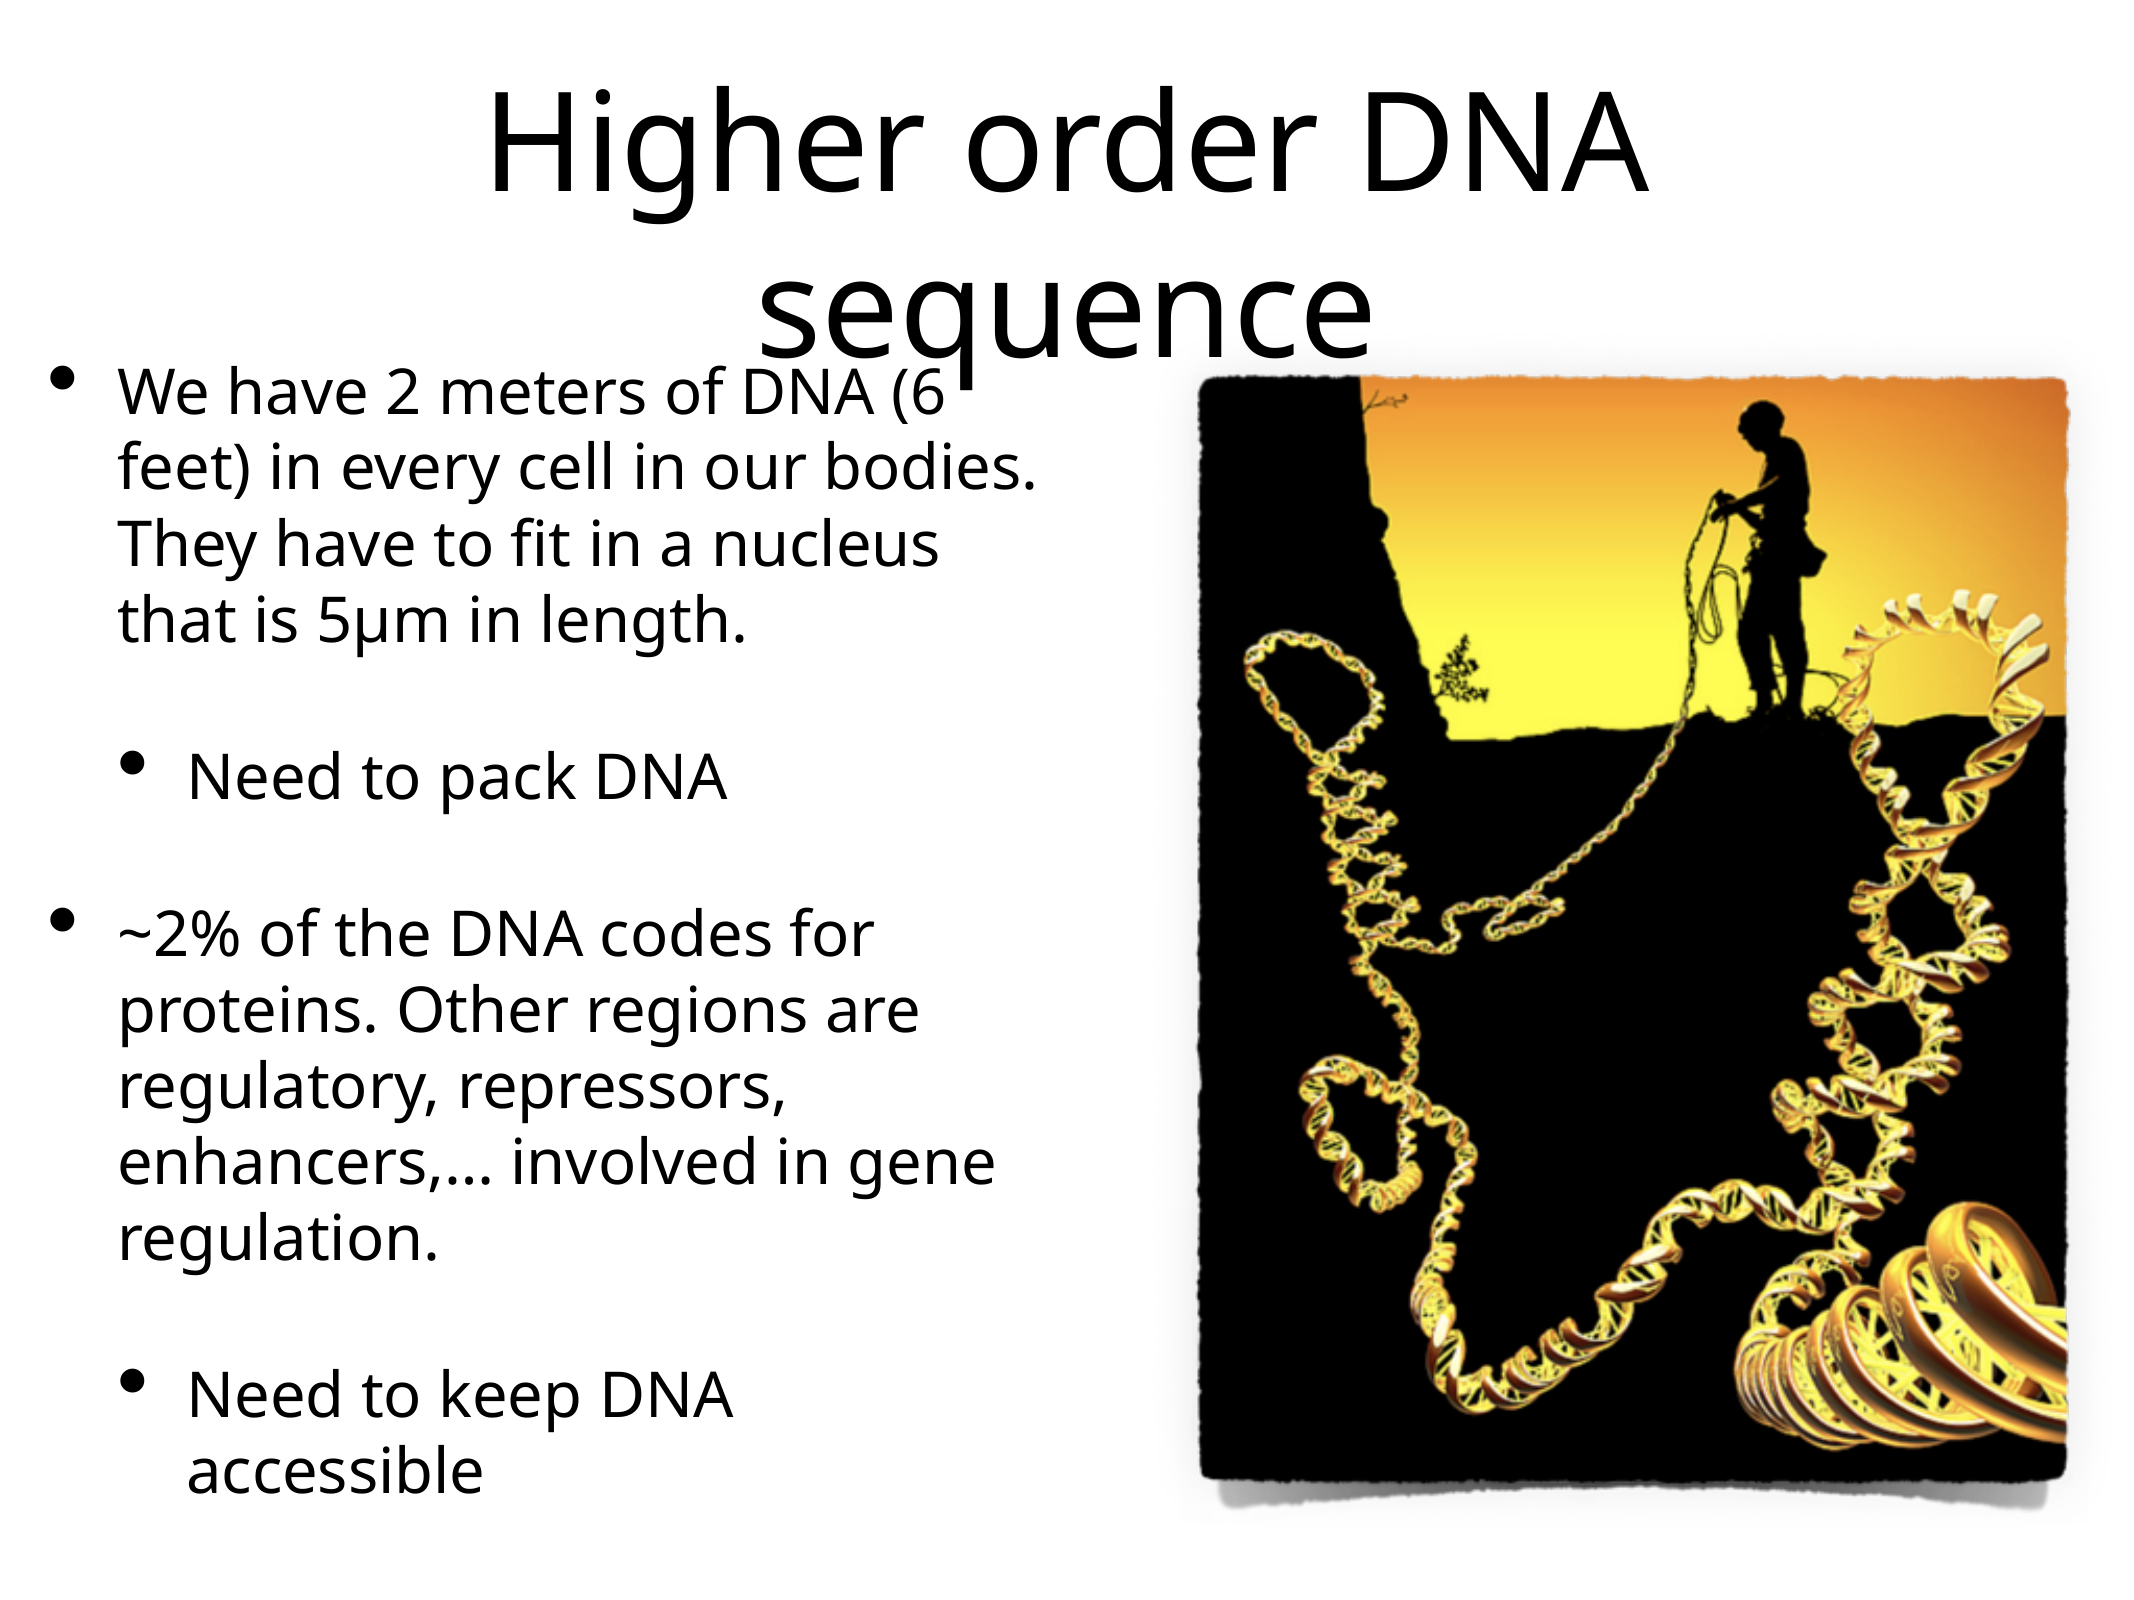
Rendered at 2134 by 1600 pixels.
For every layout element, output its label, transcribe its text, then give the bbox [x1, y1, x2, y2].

picture [1146, 319, 2119, 1538]
list We have 2 meters of DNA (6 feet) in every cell in our bodies. They have to fit in a nucleus that is 5µm in length. Need to pack DNA ~2% of the DNA codes for proteins. Other regions are regulatory, repressors, enhancers,… involved in gene regulation. Need to keep DNA accessible [39, 346, 1053, 1511]
title Higher order DNA sequence [155, 41, 1978, 397]
